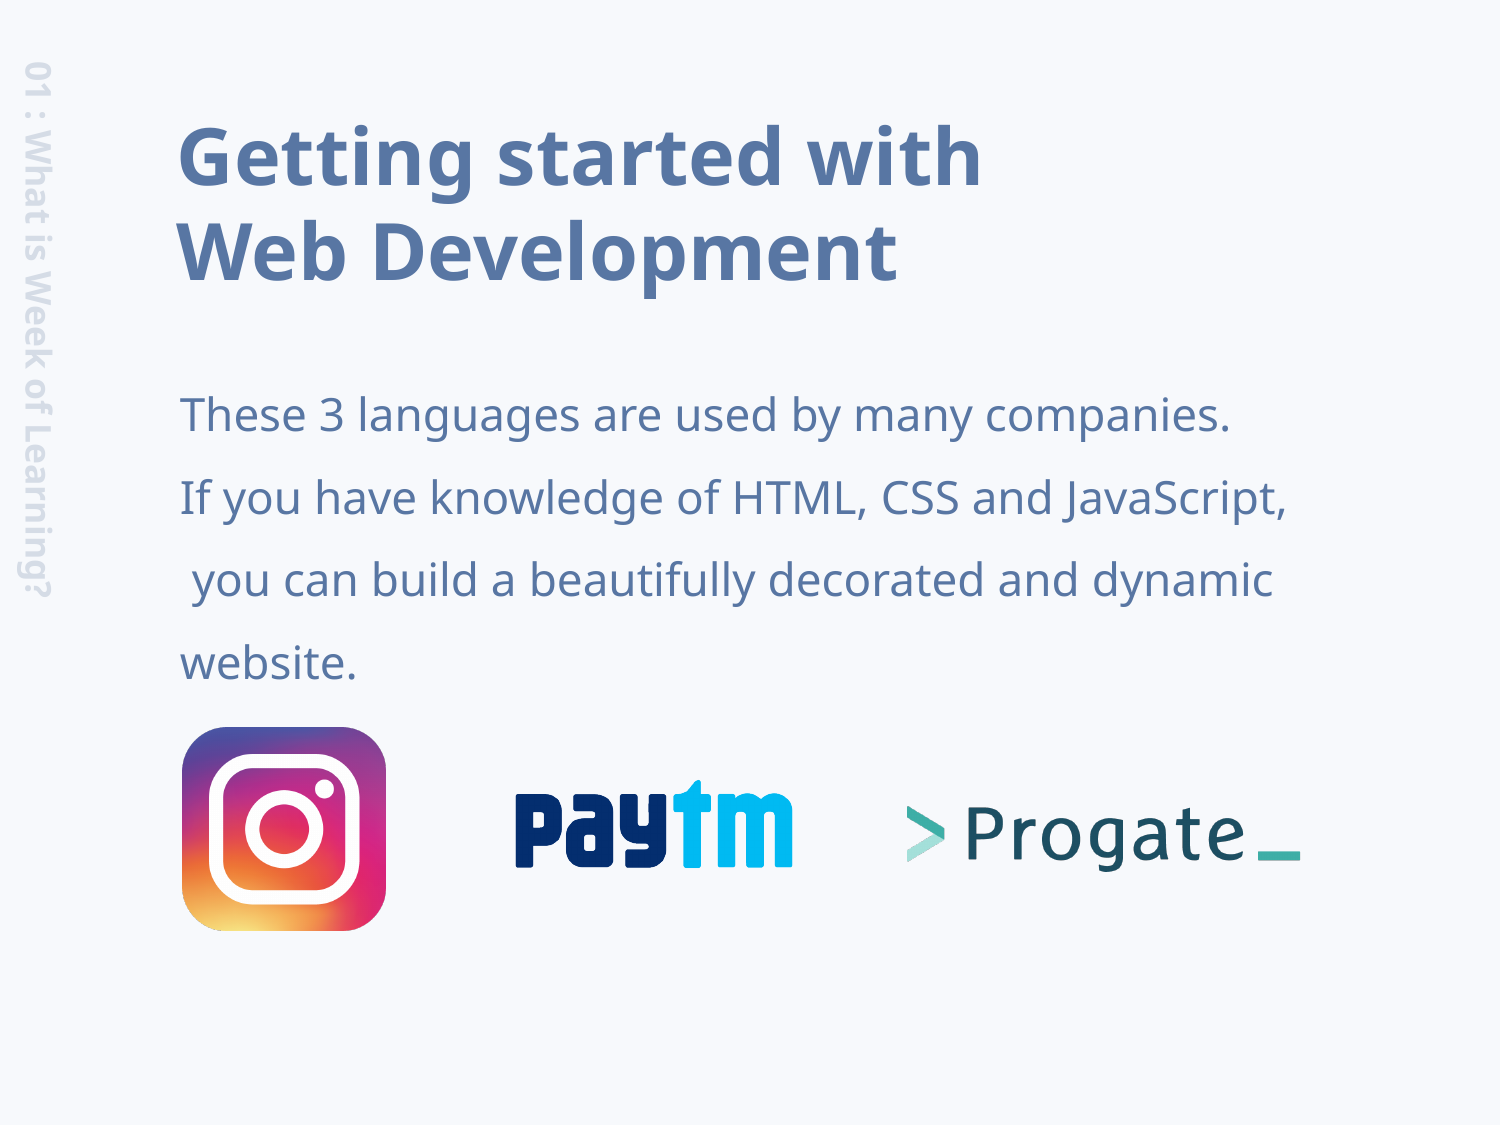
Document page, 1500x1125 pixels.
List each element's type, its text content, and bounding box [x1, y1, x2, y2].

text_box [182, 726, 1355, 931]
text_box Getting started with Web Development [173, 96, 1216, 300]
text_box 01 : What is Week of Learning? [21, 57, 65, 709]
text_box These 3 languages are used by many companies. If you have knowledge of HTML, CSS and JavaScript, you can build a beautifully decorated and dynamic website. [179, 354, 1416, 596]
